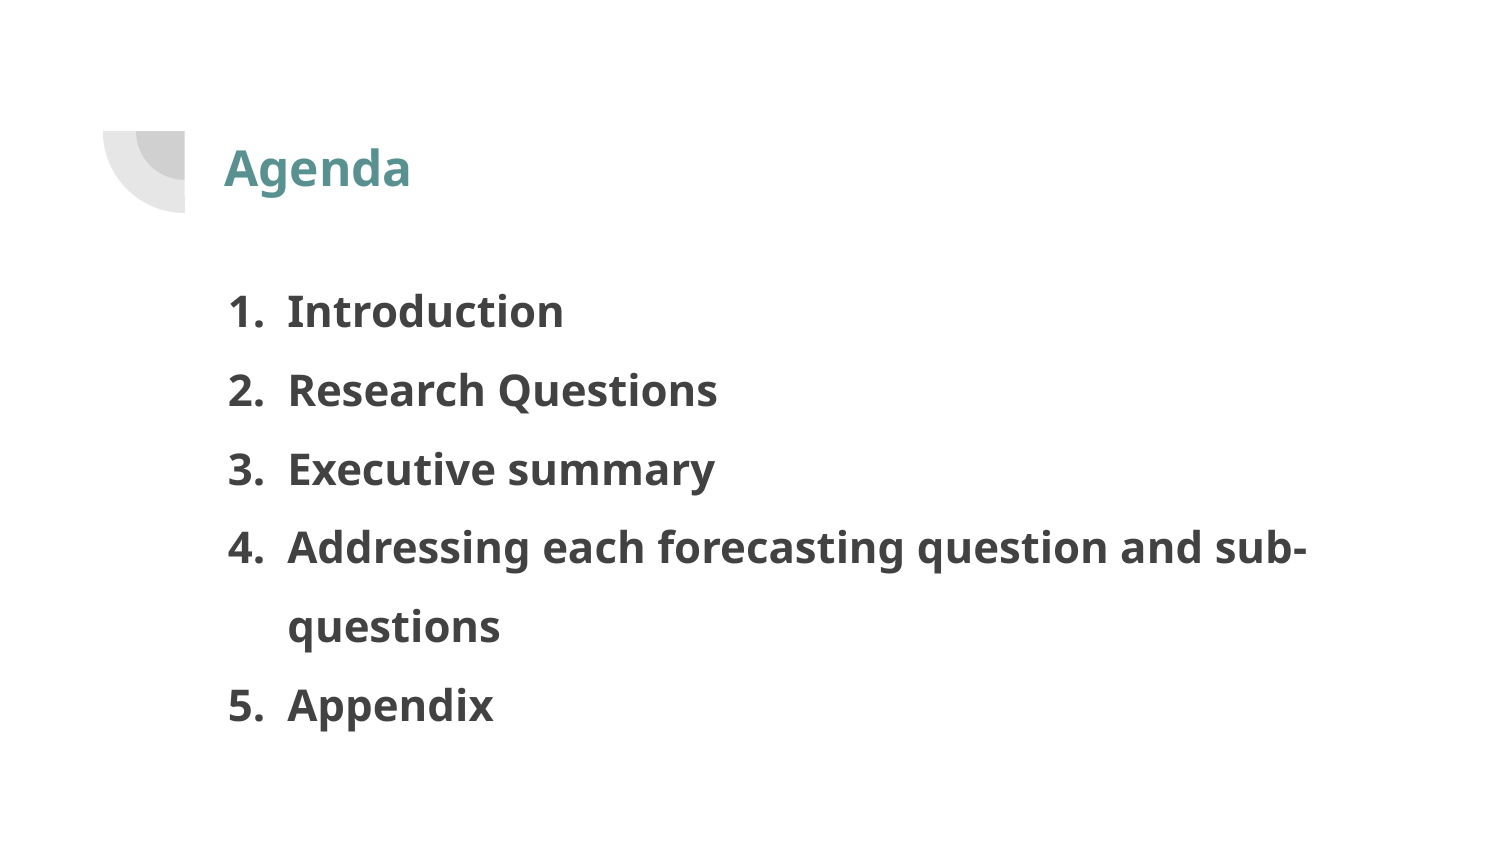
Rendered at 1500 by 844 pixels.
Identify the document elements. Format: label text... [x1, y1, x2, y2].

list Introduction Research Questions Executive summary Addressing each forecasting question and sub-questions Appendix [196, 242, 1500, 689]
title Agenda [208, 121, 1364, 212]
